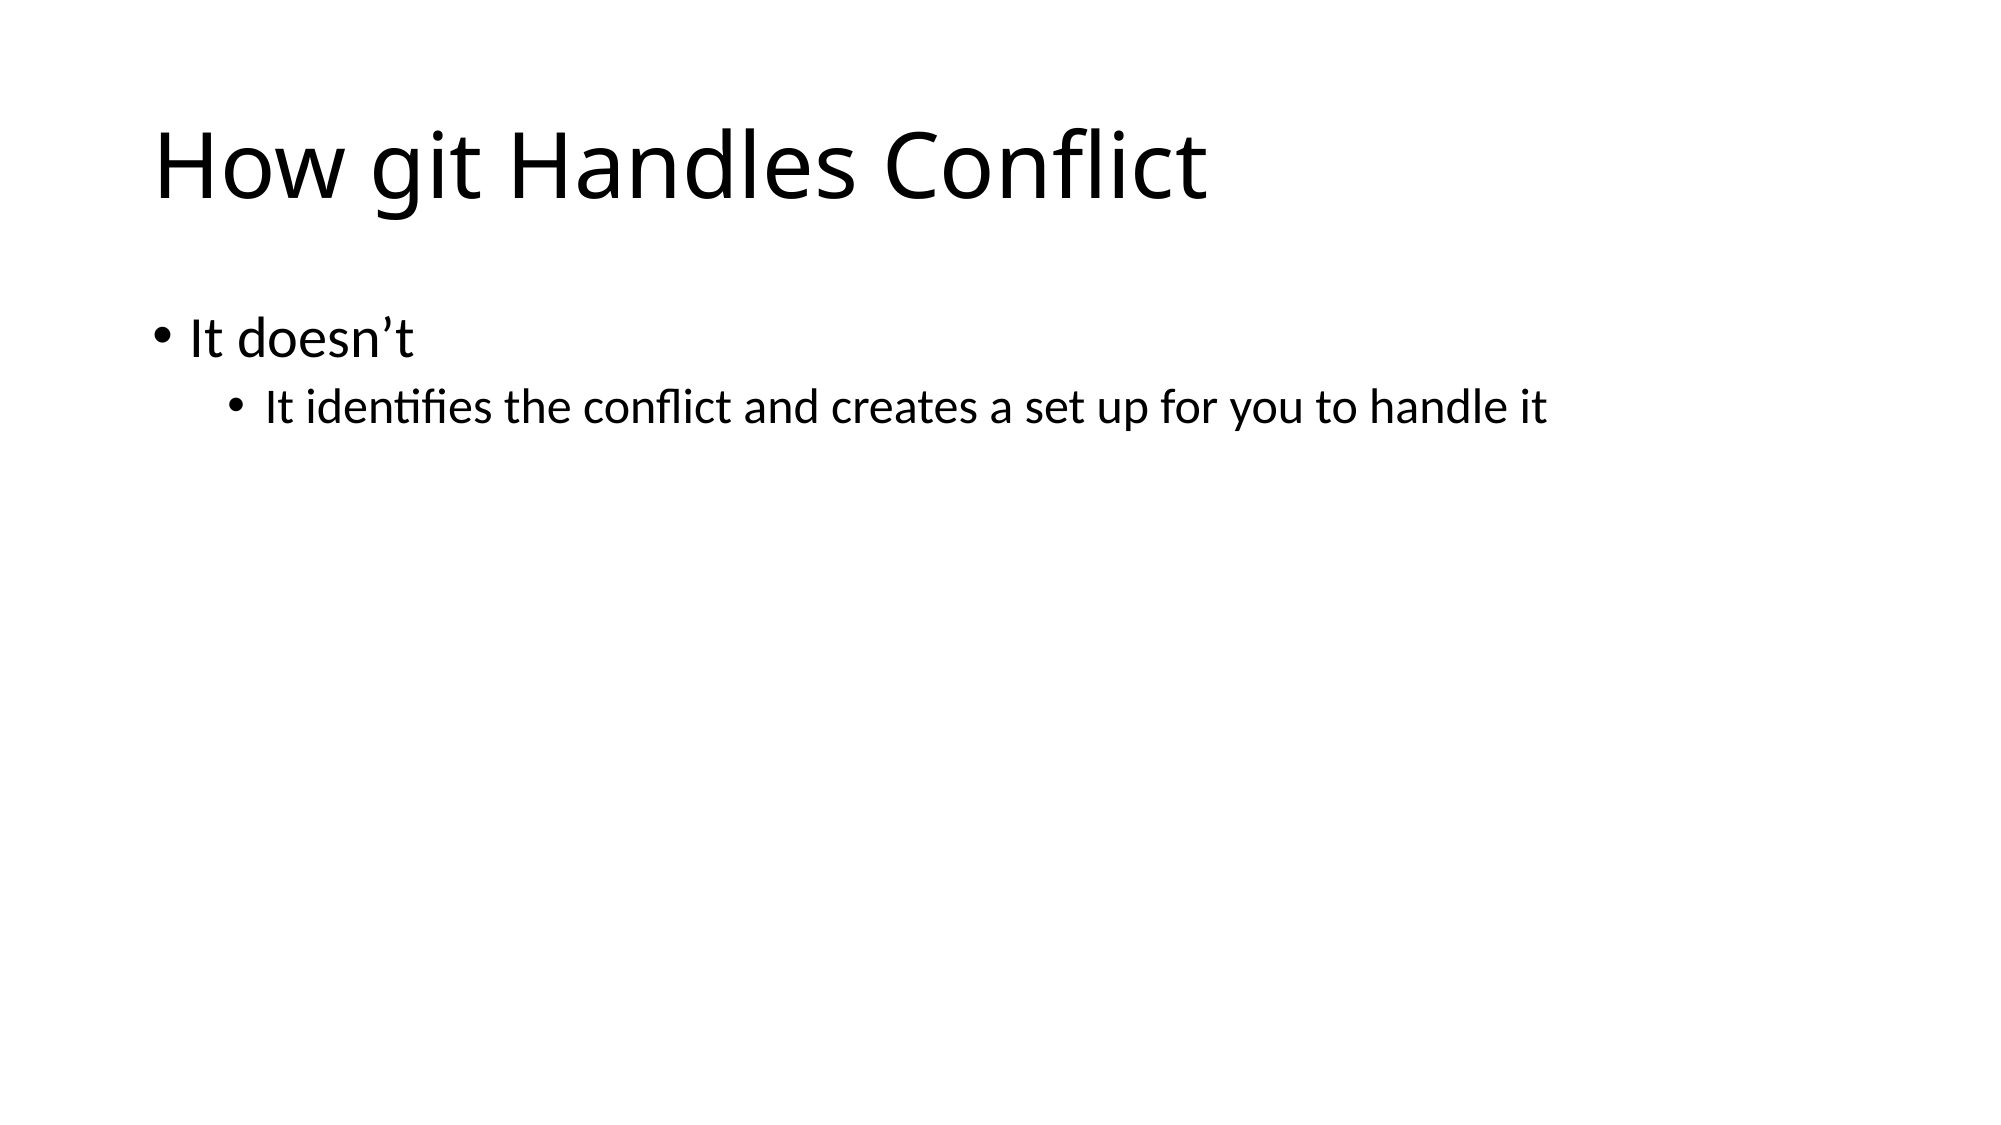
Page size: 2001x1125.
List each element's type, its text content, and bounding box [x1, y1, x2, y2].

title How git Handles Conflict [137, 59, 1863, 278]
list It doesn’t It identifies the conflict and creates a set up for you to handle it [137, 299, 1863, 1014]
